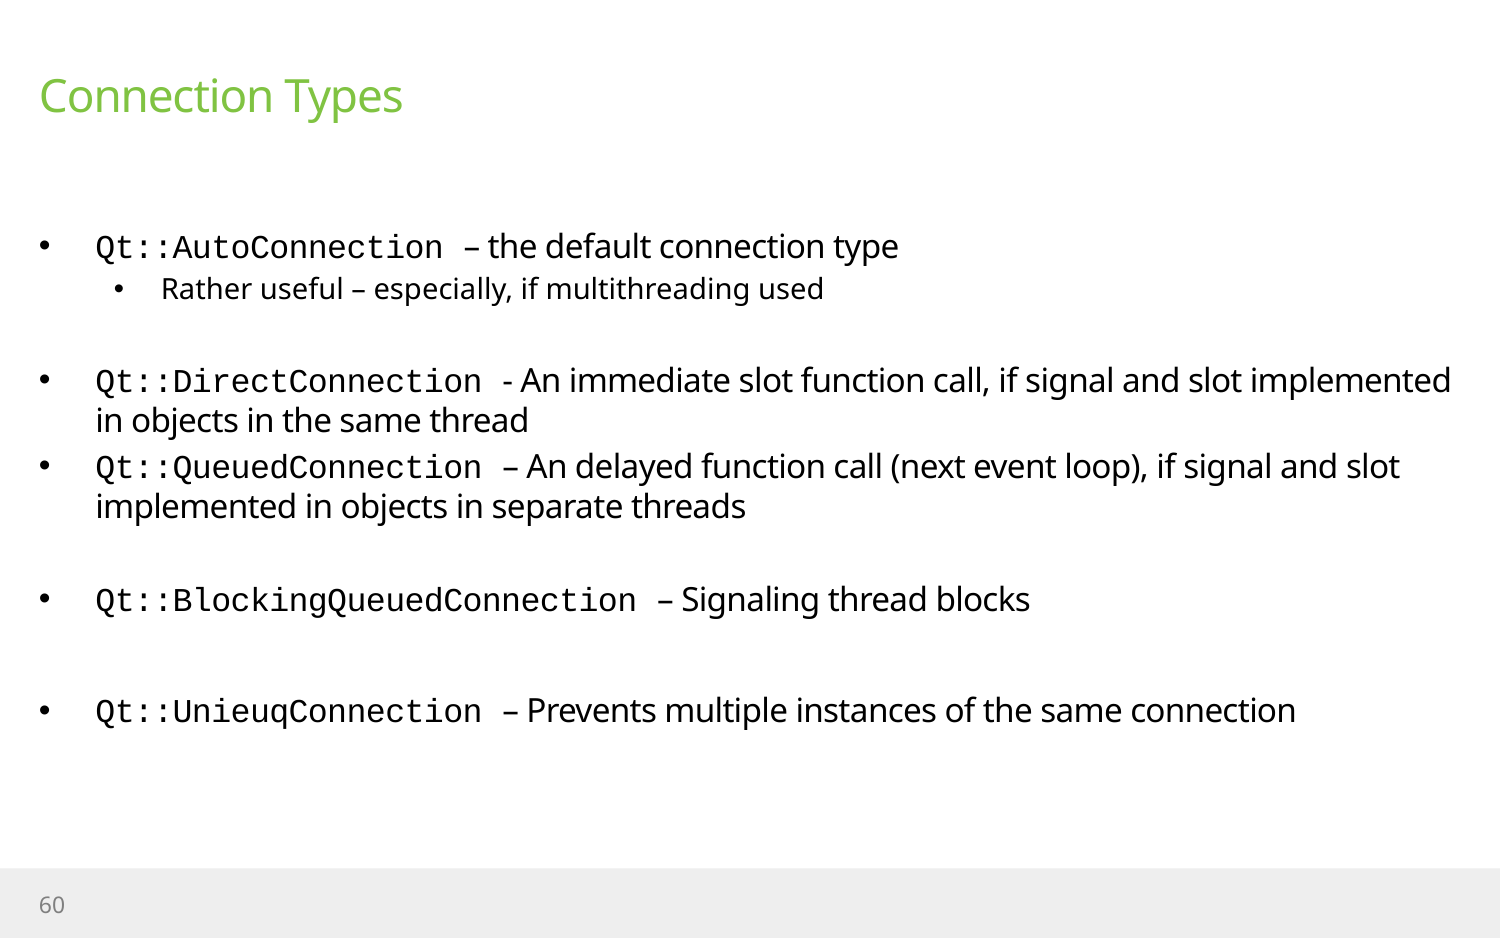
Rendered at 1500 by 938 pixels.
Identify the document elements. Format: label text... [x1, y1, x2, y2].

slide_number 60 [39, 892, 410, 921]
list Qt::AutoConnection – the default connection type Rather useful – especially, if multithreading used Qt::DirectConnection - An immediate slot function call, if signal and slot implemented in objects in the same thread Qt::QueuedConnection – An delayed function call (next event loop), if signal and slot implemented in objects in separate threads Qt::BlockingQueuedConnection – Signaling thread blocks Qt::UnieuqConnection – Prevents multiple instances of the same connection [39, 224, 1471, 846]
title Connection Types [39, 66, 1052, 195]
